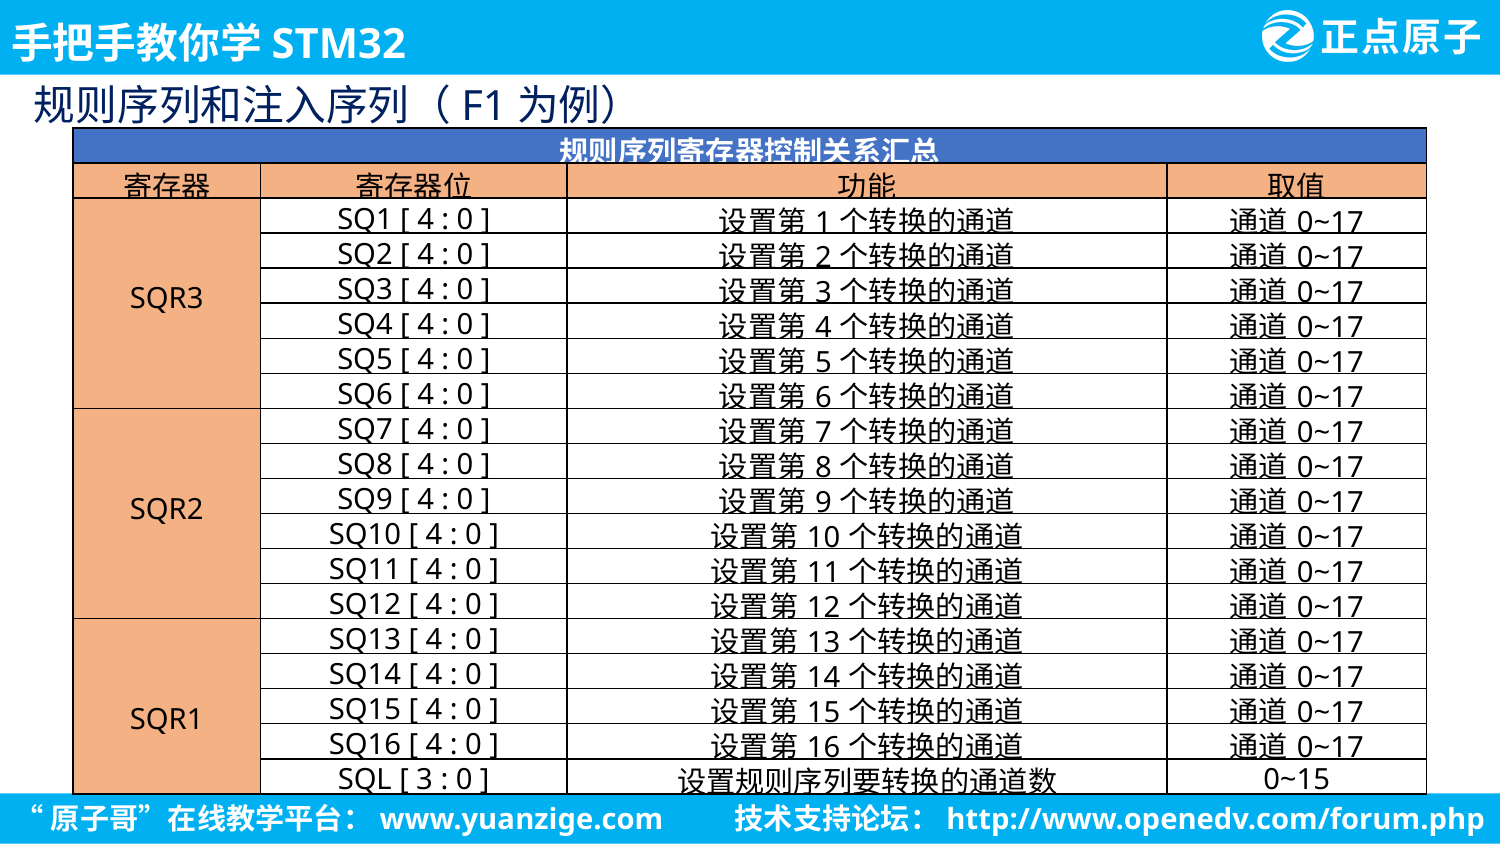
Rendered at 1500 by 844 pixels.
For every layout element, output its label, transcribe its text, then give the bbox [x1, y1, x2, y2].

table_cell 通道0~17 [1168, 514, 1426, 548]
table_cell SQL [ 3 : 0 ] [261, 760, 566, 793]
picture [1367, 18, 1396, 42]
table_cell SQ4 [ 4 : 0 ] [261, 304, 566, 338]
table_cell 设置第15个转换的通道 [568, 689, 1166, 723]
table_cell SQ9 [ 4 : 0 ] [261, 479, 566, 513]
table_cell 通道0~17 [1168, 689, 1426, 723]
table_cell SQR1 [74, 619, 260, 793]
table_cell 设置第14个转换的通道 [568, 654, 1166, 688]
table_cell 设置第11个转换的通道 [568, 549, 1166, 583]
table_cell SQ10 [ 4 : 0 ] [261, 514, 566, 548]
text_box 规则序列和注入序列（F1为例） [26, 74, 813, 133]
picture [1412, 44, 1418, 52]
table_cell SQR2 [74, 409, 260, 618]
table_cell SQ1 [ 4 : 0 ] [261, 199, 566, 232]
picture [1391, 45, 1397, 53]
text_box 技术支持论坛：http://www.openedv.com/forum.php [544, 793, 1500, 843]
table_cell 设置第4个转换的通道 [568, 304, 1166, 338]
table_cell SQ3 [ 4 : 0 ] [261, 269, 566, 302]
table_cell SQ7 [ 4 : 0 ] [261, 409, 566, 443]
text_box 手把手教你学STM32 [0, 0, 967, 75]
table_cell 取值 [1168, 164, 1426, 197]
table_cell 通道0~17 [1168, 234, 1426, 267]
table_cell 设置第13个转换的通道 [568, 619, 1166, 653]
table_cell 设置第8个转换的通道 [568, 444, 1166, 478]
table_cell 设置第5个转换的通道 [568, 339, 1166, 373]
table_cell SQ16 [ 4 : 0 ] [261, 724, 566, 758]
picture [1404, 20, 1438, 54]
table_cell SQ11 [ 4 : 0 ] [261, 549, 566, 583]
table_cell SQ2 [ 4 : 0 ] [261, 234, 566, 267]
table_cell SQ13 [ 4 : 0 ] [261, 619, 566, 653]
text_box “原子哥”在线教学平台：www.yuanzige.com [0, 793, 544, 843]
table_cell 通道0~17 [1168, 339, 1426, 373]
table_cell 设置第16个转换的通道 [568, 724, 1166, 758]
table_cell SQ15 [ 4 : 0 ] [261, 689, 566, 723]
table_cell 设置第9个转换的通道 [568, 479, 1166, 513]
table_cell SQR3 [74, 199, 260, 408]
table_cell 设置第12个转换的通道 [568, 584, 1166, 618]
picture [1267, 11, 1313, 45]
table_cell 通道0~17 [1168, 374, 1426, 408]
table_cell 通道0~17 [1168, 269, 1426, 302]
table_cell 通道0~17 [1168, 619, 1426, 653]
text_box [813, 0, 1500, 76]
table_cell 通道0~17 [1168, 304, 1426, 338]
table_cell 通道0~17 [1168, 584, 1426, 618]
picture [1364, 45, 1370, 53]
table_cell 设置第2个转换的通道 [568, 234, 1166, 267]
picture [1322, 21, 1357, 52]
table_cell 设置第3个转换的通道 [568, 269, 1166, 302]
table_cell SQ14 [ 4 : 0 ] [261, 654, 566, 688]
table_cell 通道0~17 [1168, 654, 1426, 688]
table_cell 设置第1个转换的通道 [568, 199, 1166, 232]
table_cell SQ6 [ 4 : 0 ] [261, 374, 566, 408]
picture [1263, 27, 1307, 61]
table_cell SQ8 [ 4 : 0 ] [261, 444, 566, 478]
table_cell 0~15 [1168, 760, 1426, 793]
table_cell 通道0~17 [1168, 409, 1426, 443]
table_cell 寄存器 [74, 164, 260, 197]
table_cell 设置第6个转换的通道 [568, 374, 1166, 408]
table_cell 通道0~17 [1168, 724, 1426, 758]
table_cell 通道0~17 [1168, 444, 1426, 478]
table_cell 设置第10个转换的通道 [568, 514, 1166, 548]
table_cell SQ5 [ 4 : 0 ] [261, 339, 566, 373]
table_cell 通道0~17 [1168, 199, 1426, 232]
table_cell 功能 [568, 164, 1166, 197]
table_cell 设置第7个转换的通道 [568, 409, 1166, 443]
picture [1445, 21, 1479, 54]
table_header 规则序列寄存器控制关系汇总 [74, 129, 1426, 162]
table_cell 寄存器位 [261, 164, 566, 197]
table_cell SQ12 [ 4 : 0 ] [261, 584, 566, 618]
table_cell 通道0~17 [1168, 479, 1426, 513]
table_cell 通道0~17 [1168, 549, 1426, 583]
picture [1431, 44, 1438, 52]
table_cell 设置规则序列要转换的通道数 [568, 760, 1166, 793]
